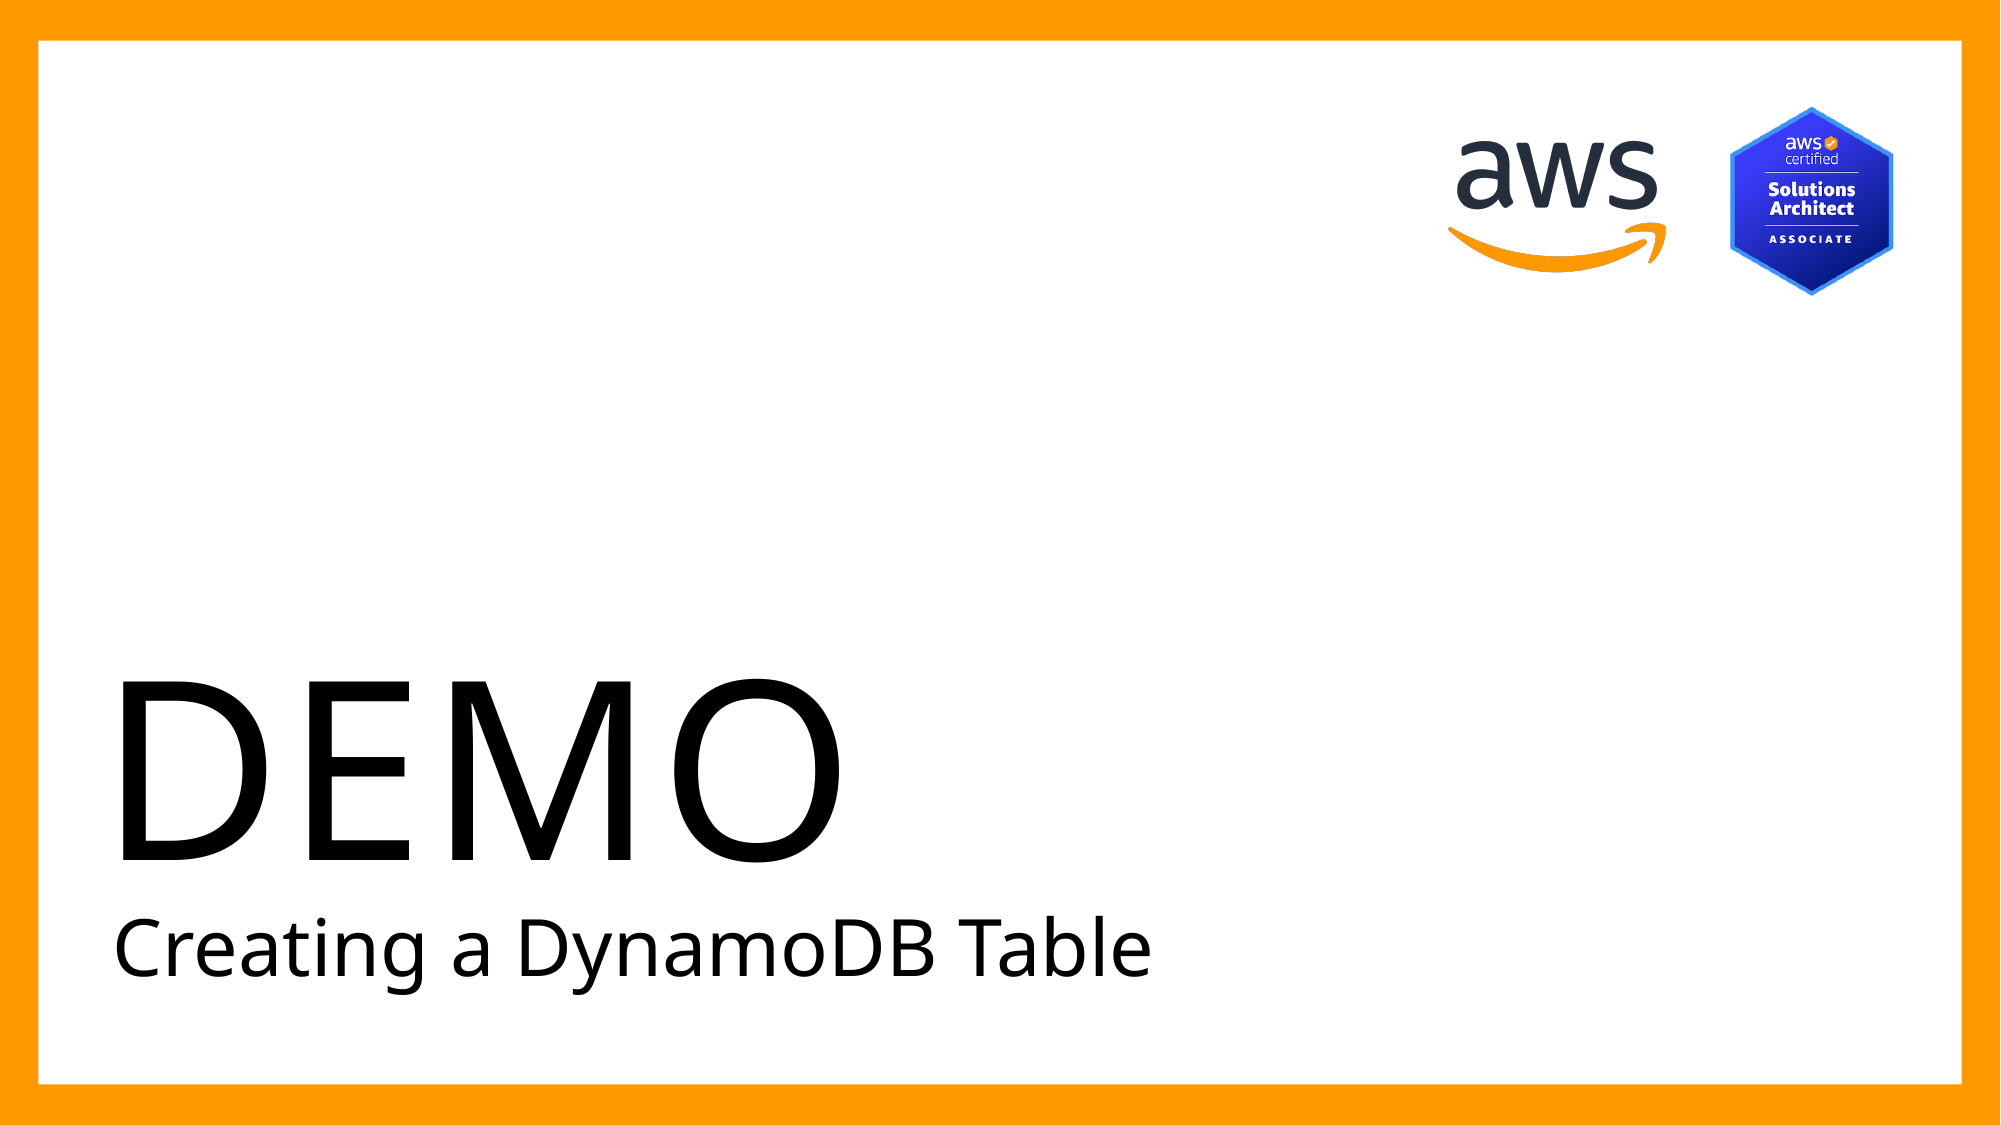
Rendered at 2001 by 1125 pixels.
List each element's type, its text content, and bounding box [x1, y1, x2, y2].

picture [1447, 140, 1667, 273]
text_box DEMO [84, 640, 1962, 919]
picture [1720, 104, 1908, 298]
text_box Creating a DynamoDB Table [97, 858, 2000, 1031]
text_box [37, 39, 1963, 1085]
